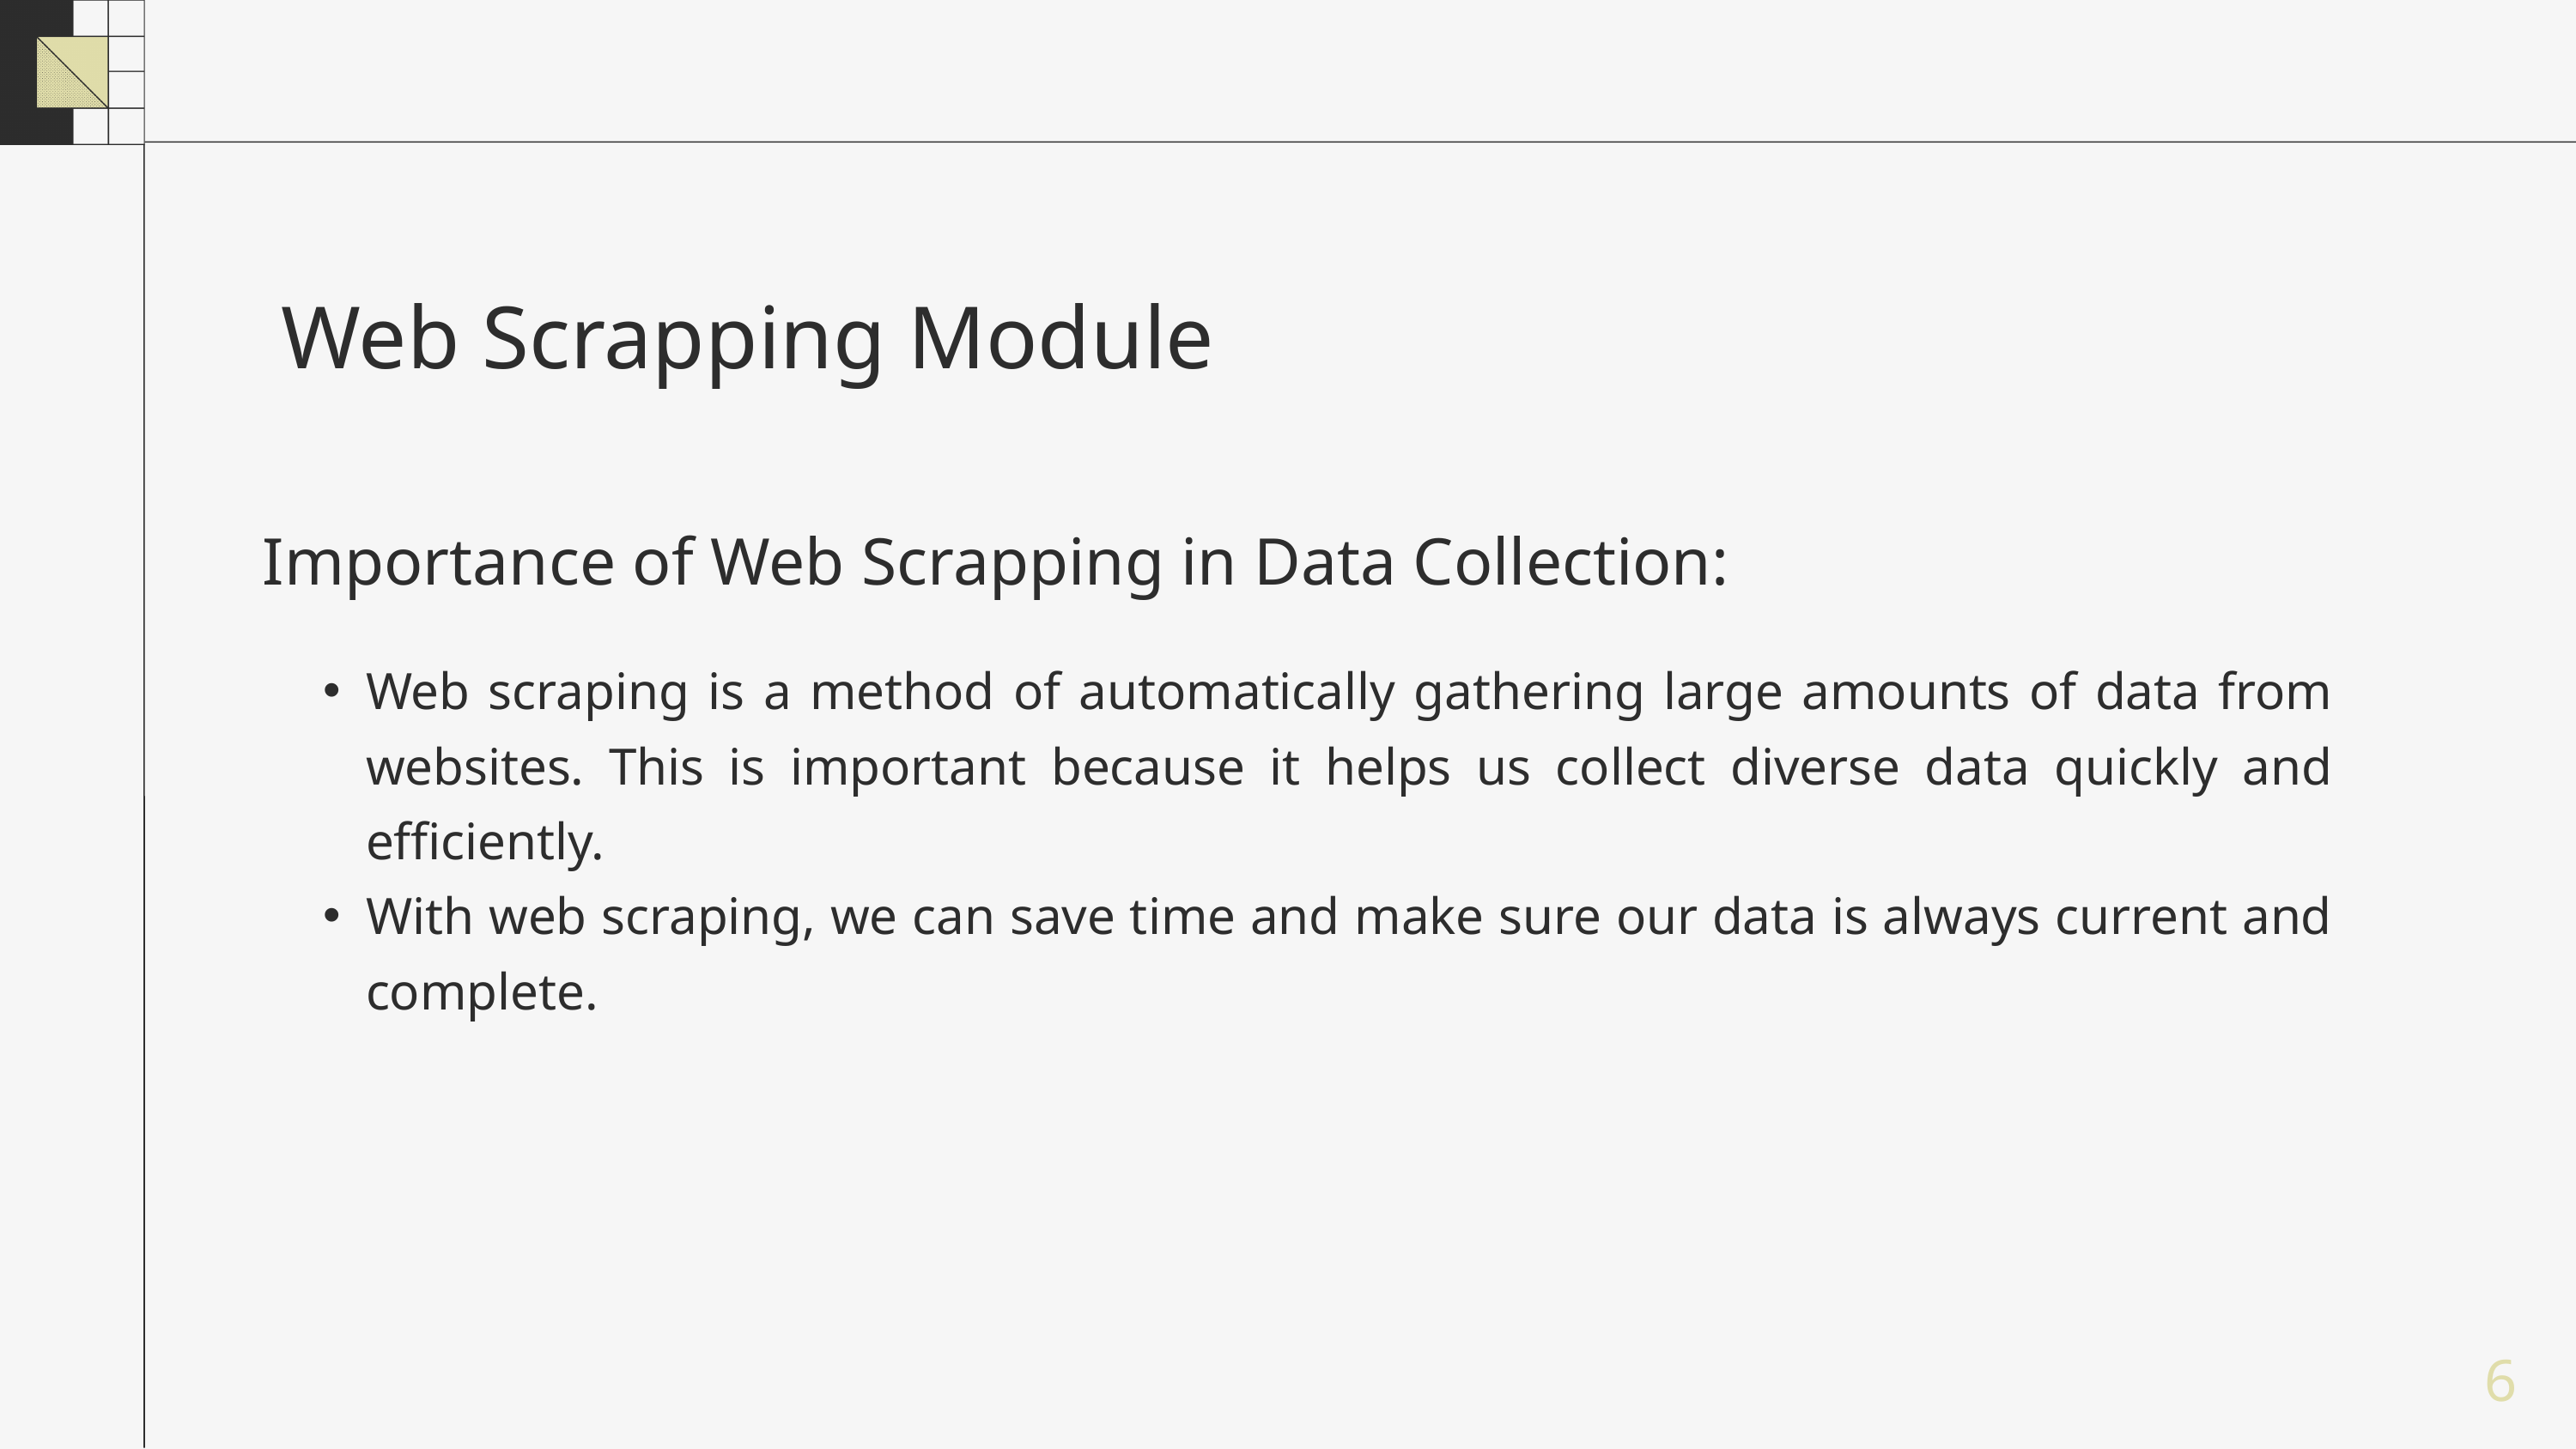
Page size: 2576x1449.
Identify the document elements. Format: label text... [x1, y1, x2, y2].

text_box [0, 0, 145, 145]
text_box Web scraping is a method of automatically gathering large amounts of data from websites. This is important because it helps us collect diverse data quickly and efficiently. With web scraping, we can save time and make sure our data is always current and complete. [280, 644, 2333, 1095]
text_box 6 [2446, 1332, 2556, 1413]
text_box Importance of Web Scrapping in Data Collection: [262, 507, 1862, 598]
text_box Web Scrapping Module [281, 265, 1425, 386]
